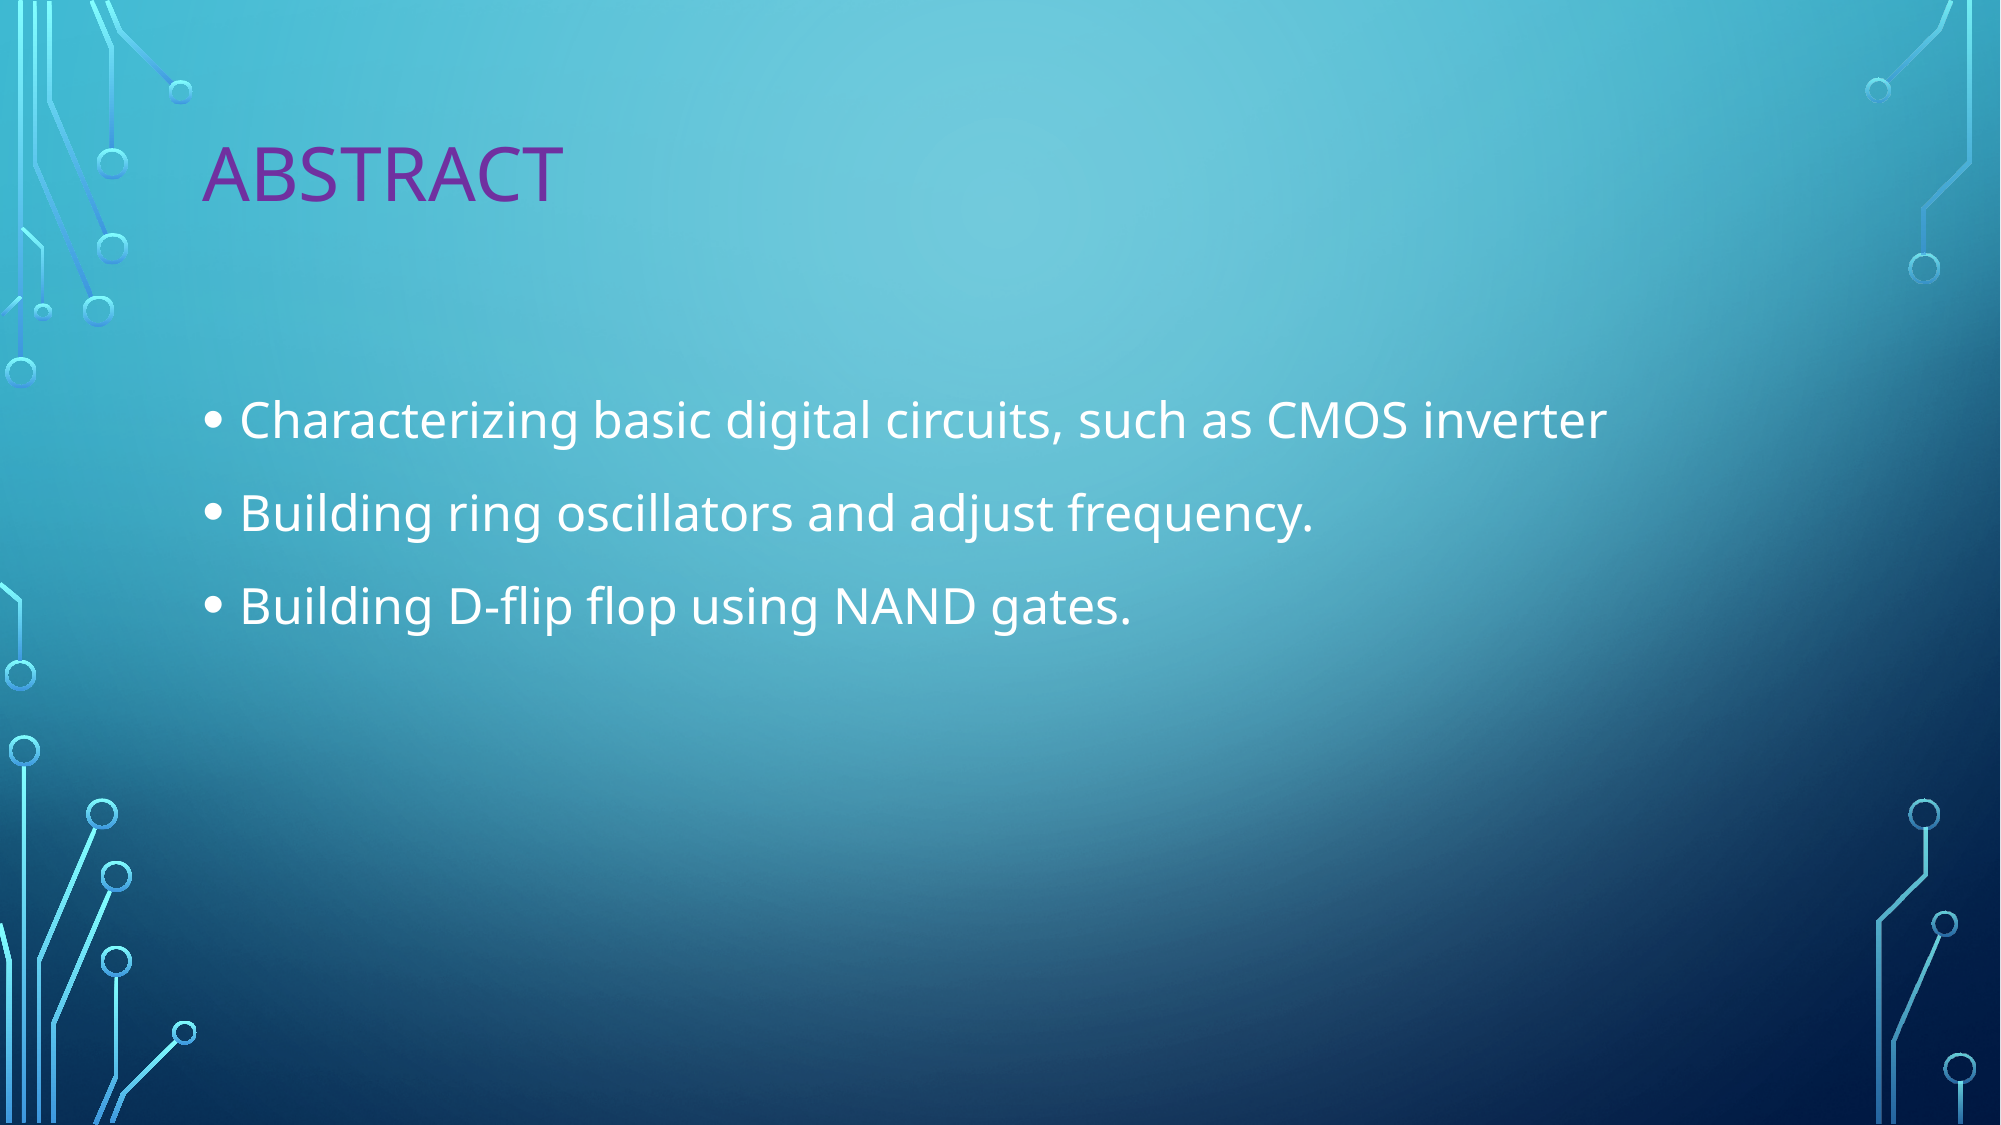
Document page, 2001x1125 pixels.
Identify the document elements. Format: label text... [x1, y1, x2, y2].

list Characterizing basic digital circuits, such as CMOS inverter Building ring oscillators and adjust frequency. Building D-flip flop using NAND gates. [187, 369, 1813, 950]
title Abstract [187, 101, 1813, 344]
